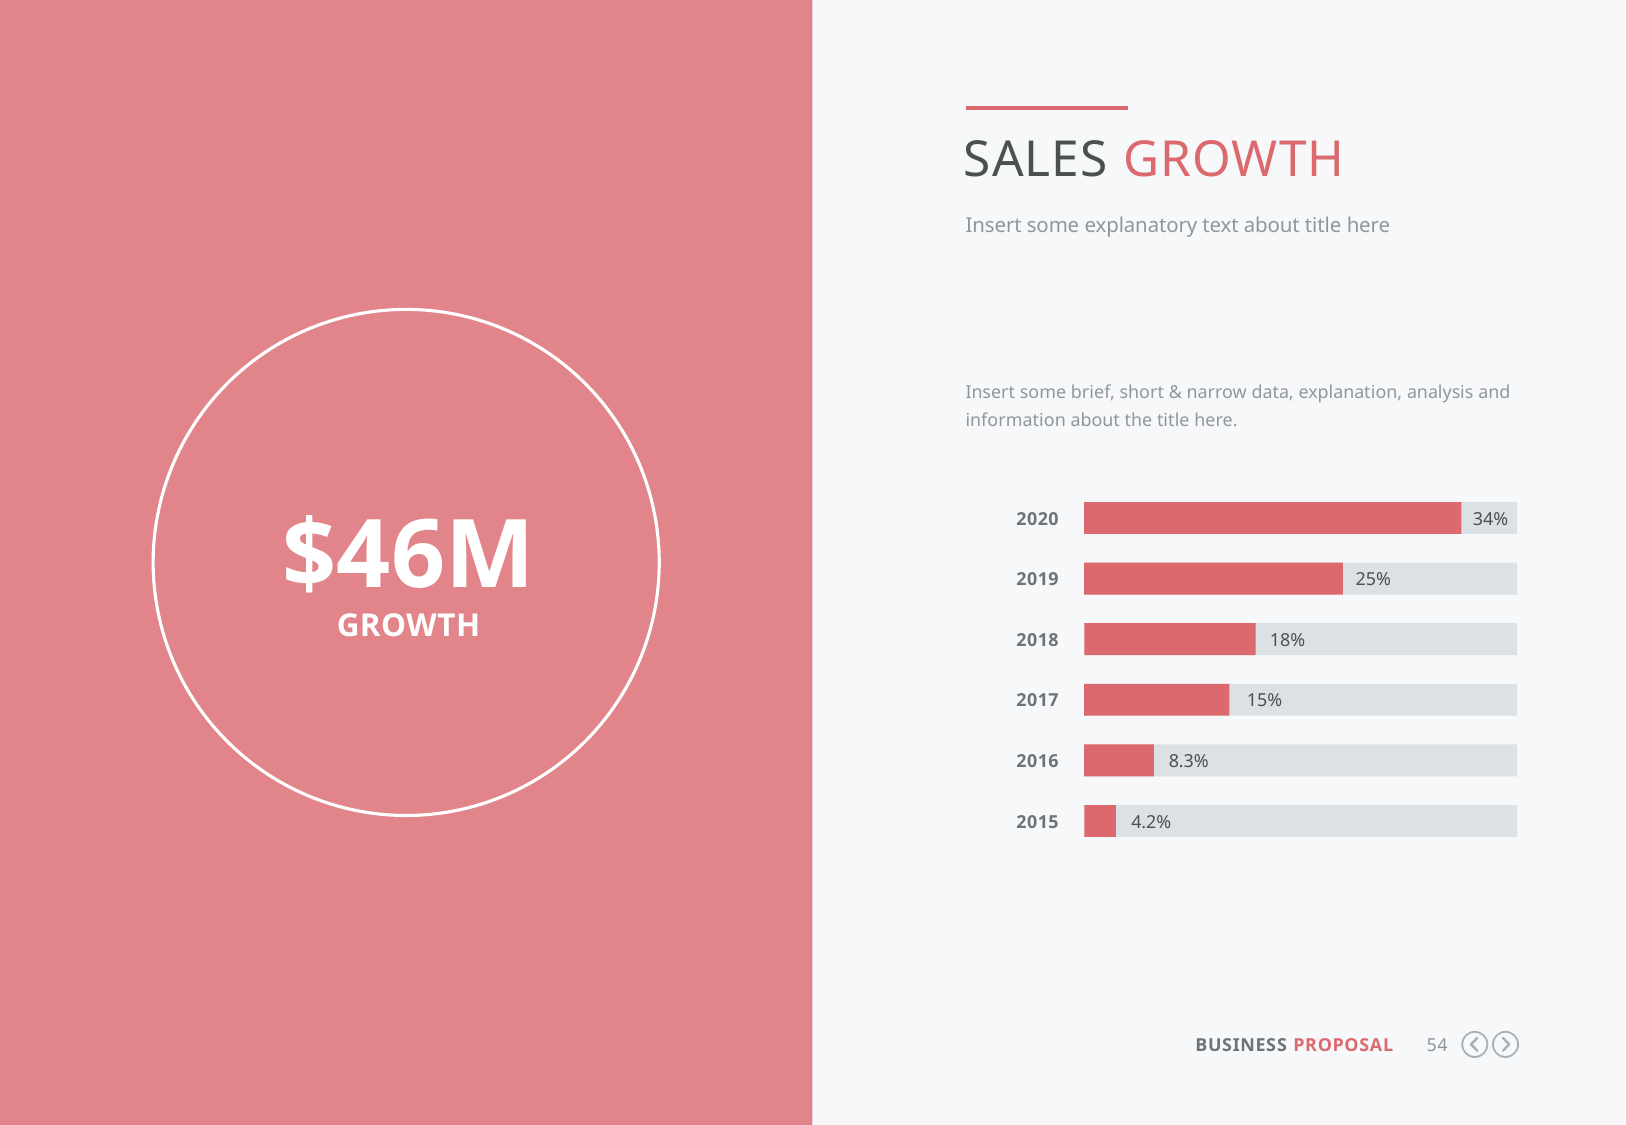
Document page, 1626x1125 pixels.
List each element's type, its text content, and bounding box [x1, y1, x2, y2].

text_box Sales Growth [963, 126, 1519, 187]
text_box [1084, 805, 1518, 838]
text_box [1084, 501, 1518, 535]
text_box Insert some brief, short & narrow data, explanation, analysis and information about the title here. [965, 373, 1517, 430]
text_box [1084, 744, 1518, 777]
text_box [1084, 562, 1518, 595]
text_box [1084, 623, 1518, 656]
picture [0, 0, 813, 1125]
text_box 2016 [964, 749, 1059, 772]
text_box 2020 [964, 507, 1059, 529]
text_box 2017 [964, 688, 1059, 711]
text_box 2015 [964, 810, 1059, 832]
text_box 2019 [964, 567, 1059, 590]
text_box 2018 [964, 628, 1059, 650]
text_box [1084, 683, 1518, 716]
text_box Insert some explanatory text about title here [965, 211, 1519, 237]
